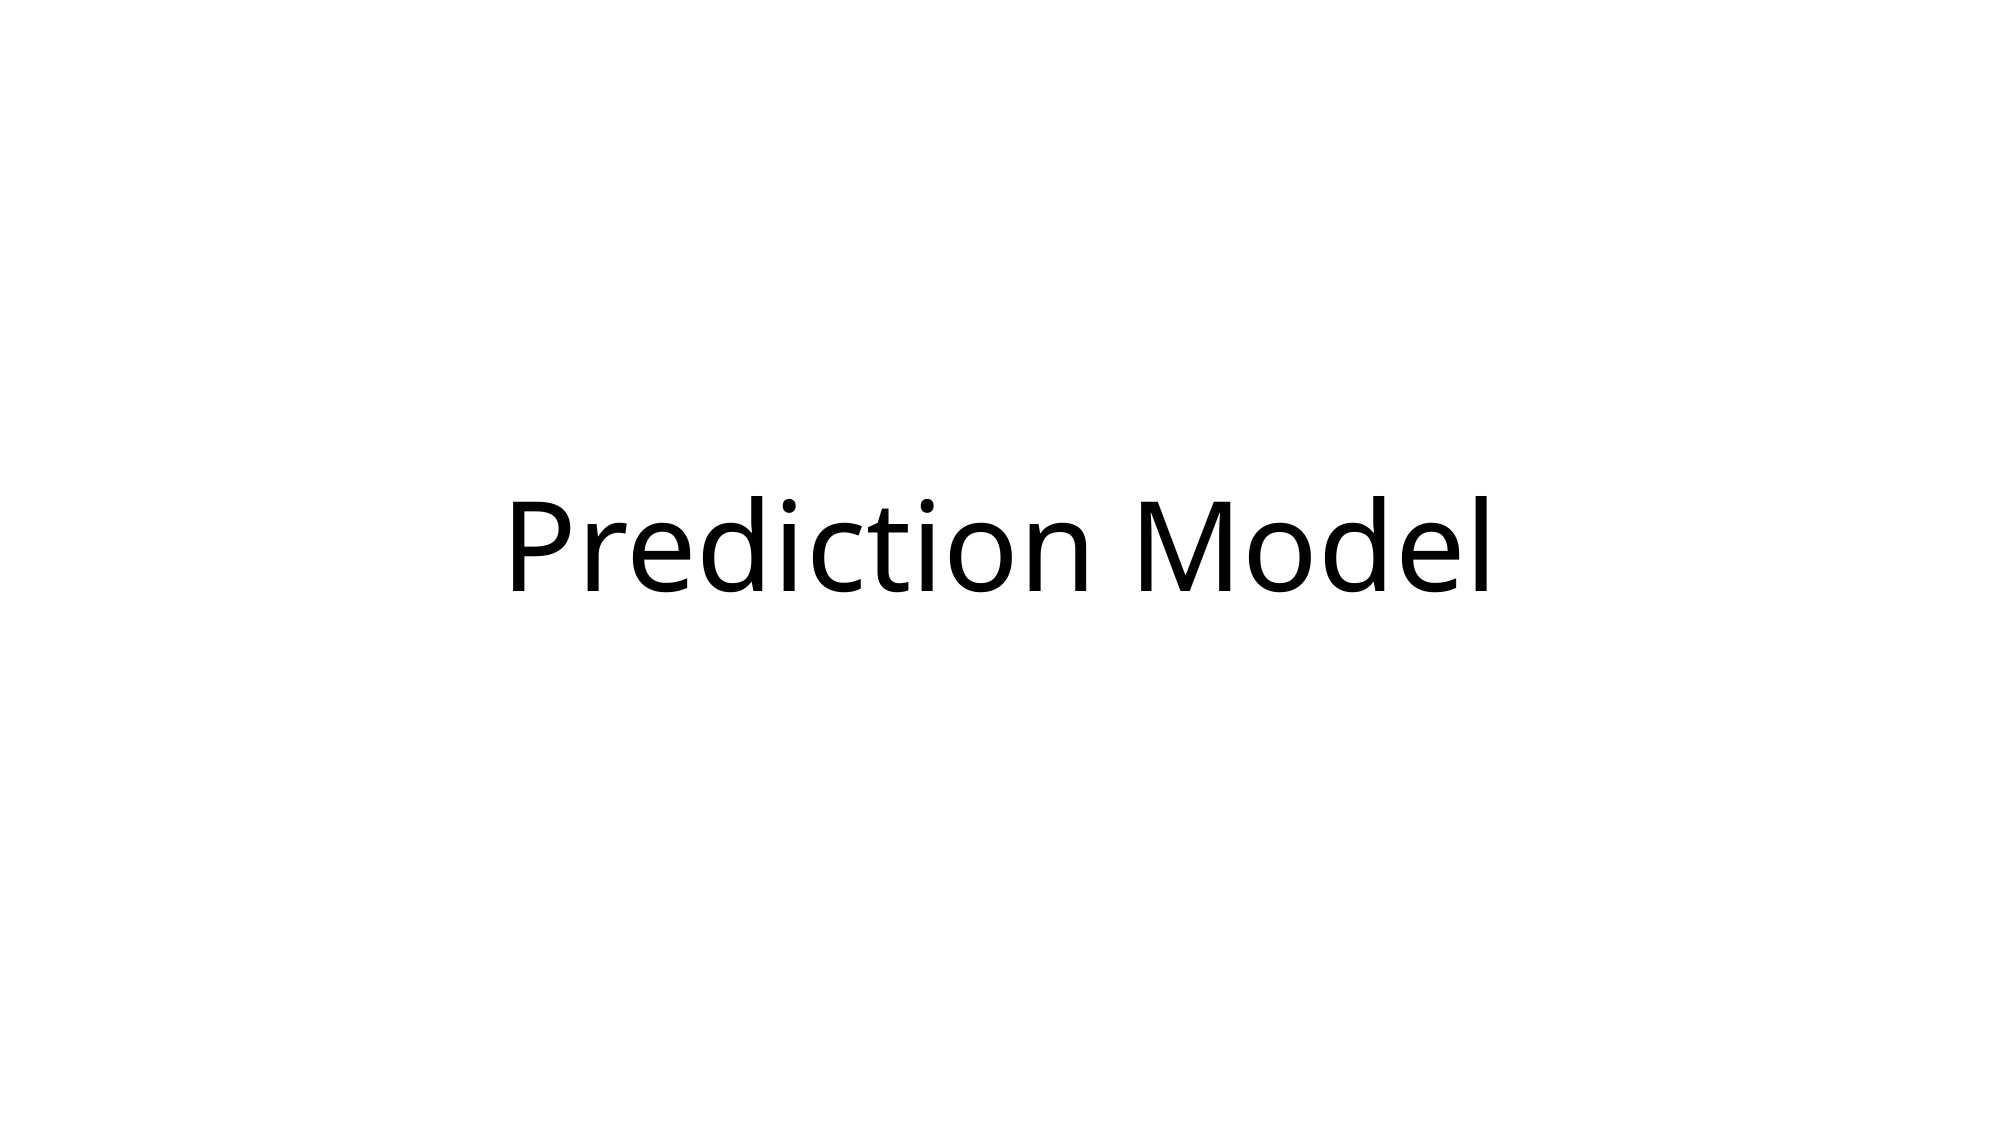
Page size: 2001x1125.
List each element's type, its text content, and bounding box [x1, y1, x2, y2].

title Prediction Model [249, 184, 1750, 955]
